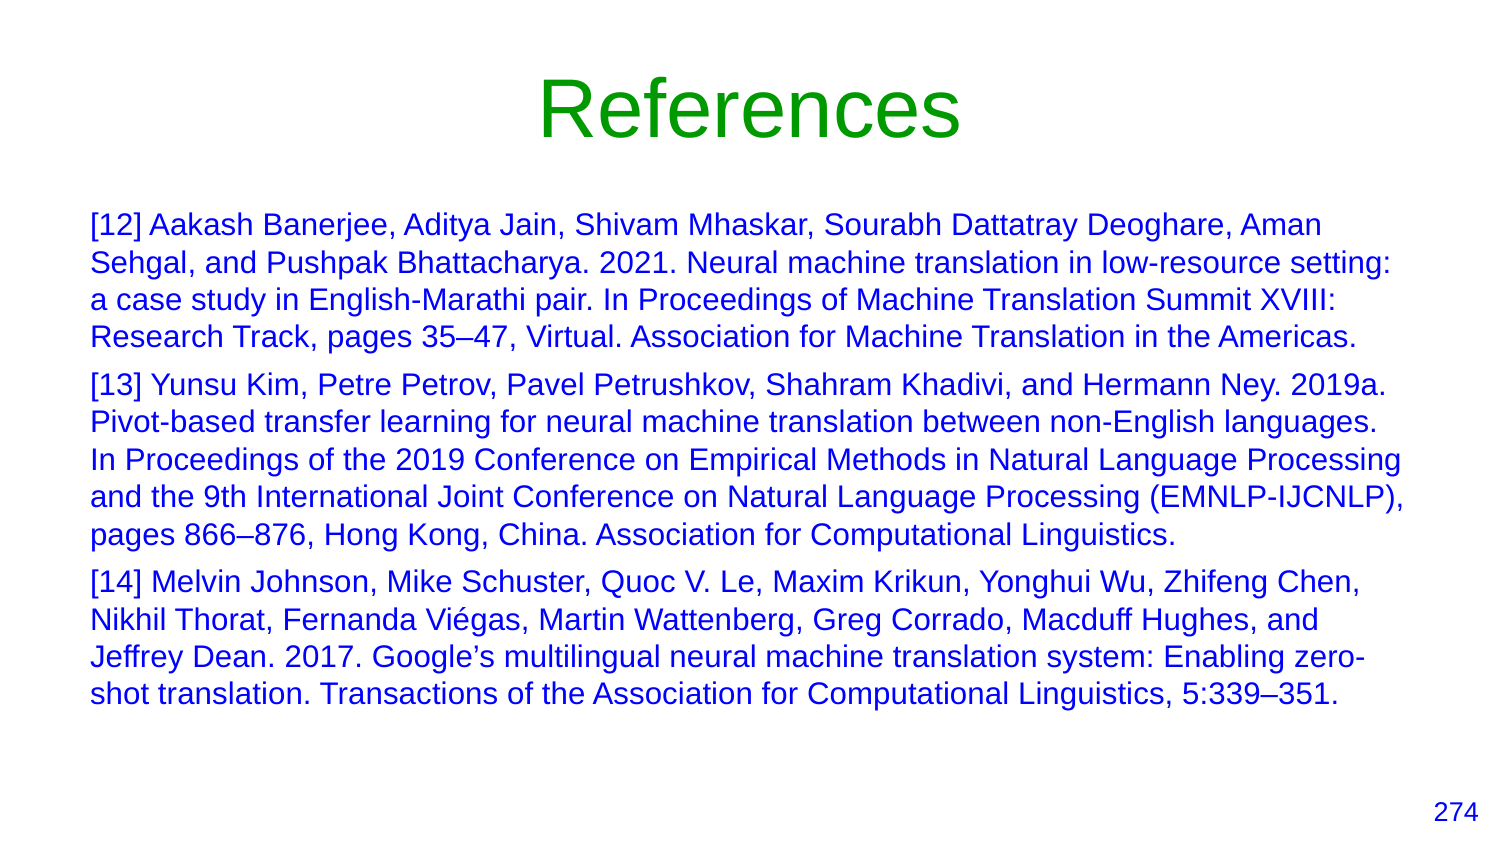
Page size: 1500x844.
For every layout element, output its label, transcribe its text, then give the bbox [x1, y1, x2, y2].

list [12] Aakash Banerjee, Aditya Jain, Shivam Mhaskar, Sourabh Dattatray Deoghare, Aman Sehgal, and Pushpak Bhattacharya. 2021. Neural machine translation in low-resource setting: a case study in English-Marathi pair. In Proceedings of Machine Translation Summit XVIII: Research Track, pages 35–47, Virtual. Association for Machine Translation in the Americas. [13] Yunsu Kim, Petre Petrov, Pavel Petrushkov, Shahram Khadivi, and Hermann Ney. 2019a. Pivot-based transfer learning for neural machine translation between non-English languages. In Proceedings of the 2019 Conference on Empirical Methods in Natural Language Processing and the 9th International Joint Conference on Natural Language Processing (EMNLP-IJCNLP), pages 866–876, Hong Kong, China. Association for Computational Linguistics. [14] Melvin Johnson, Mike Schuster, Quoc V. Le, Maxim Krikun, Yonghui Wu, Zhifeng Chen, Nikhil Thorat, Fernanda Viégas, Martin Wattenberg, Greg Corrado, Macduff Hughes, and Jeffrey Dean. 2017. Google’s multilingual neural machine translation system: Enabling zero-shot translation. Transactions of the Association for Computational Linguistics, 5:339–351. [75, 196, 1425, 754]
slide_number ‹#› [1403, 779, 1494, 844]
title References [75, 33, 1425, 175]
